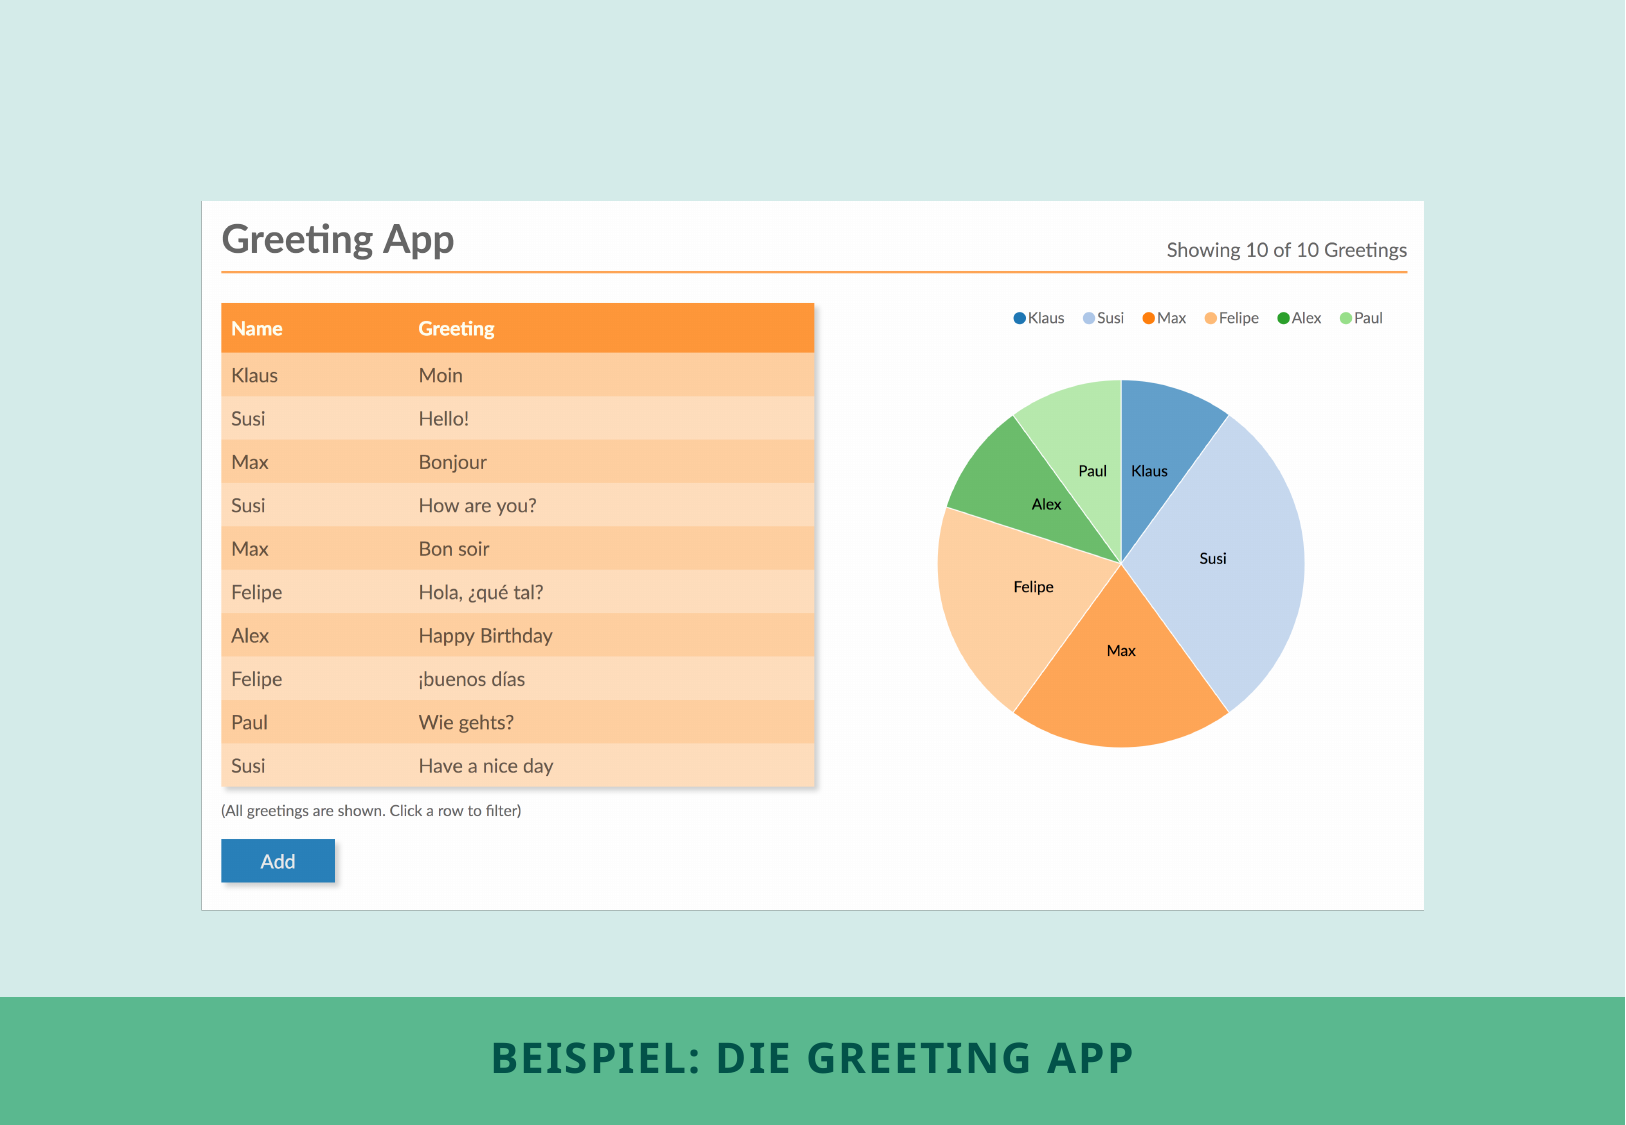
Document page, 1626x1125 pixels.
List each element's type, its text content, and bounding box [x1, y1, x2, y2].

picture [201, 201, 1424, 911]
title Beispiel: Die Greeting App [0, 995, 1625, 1125]
